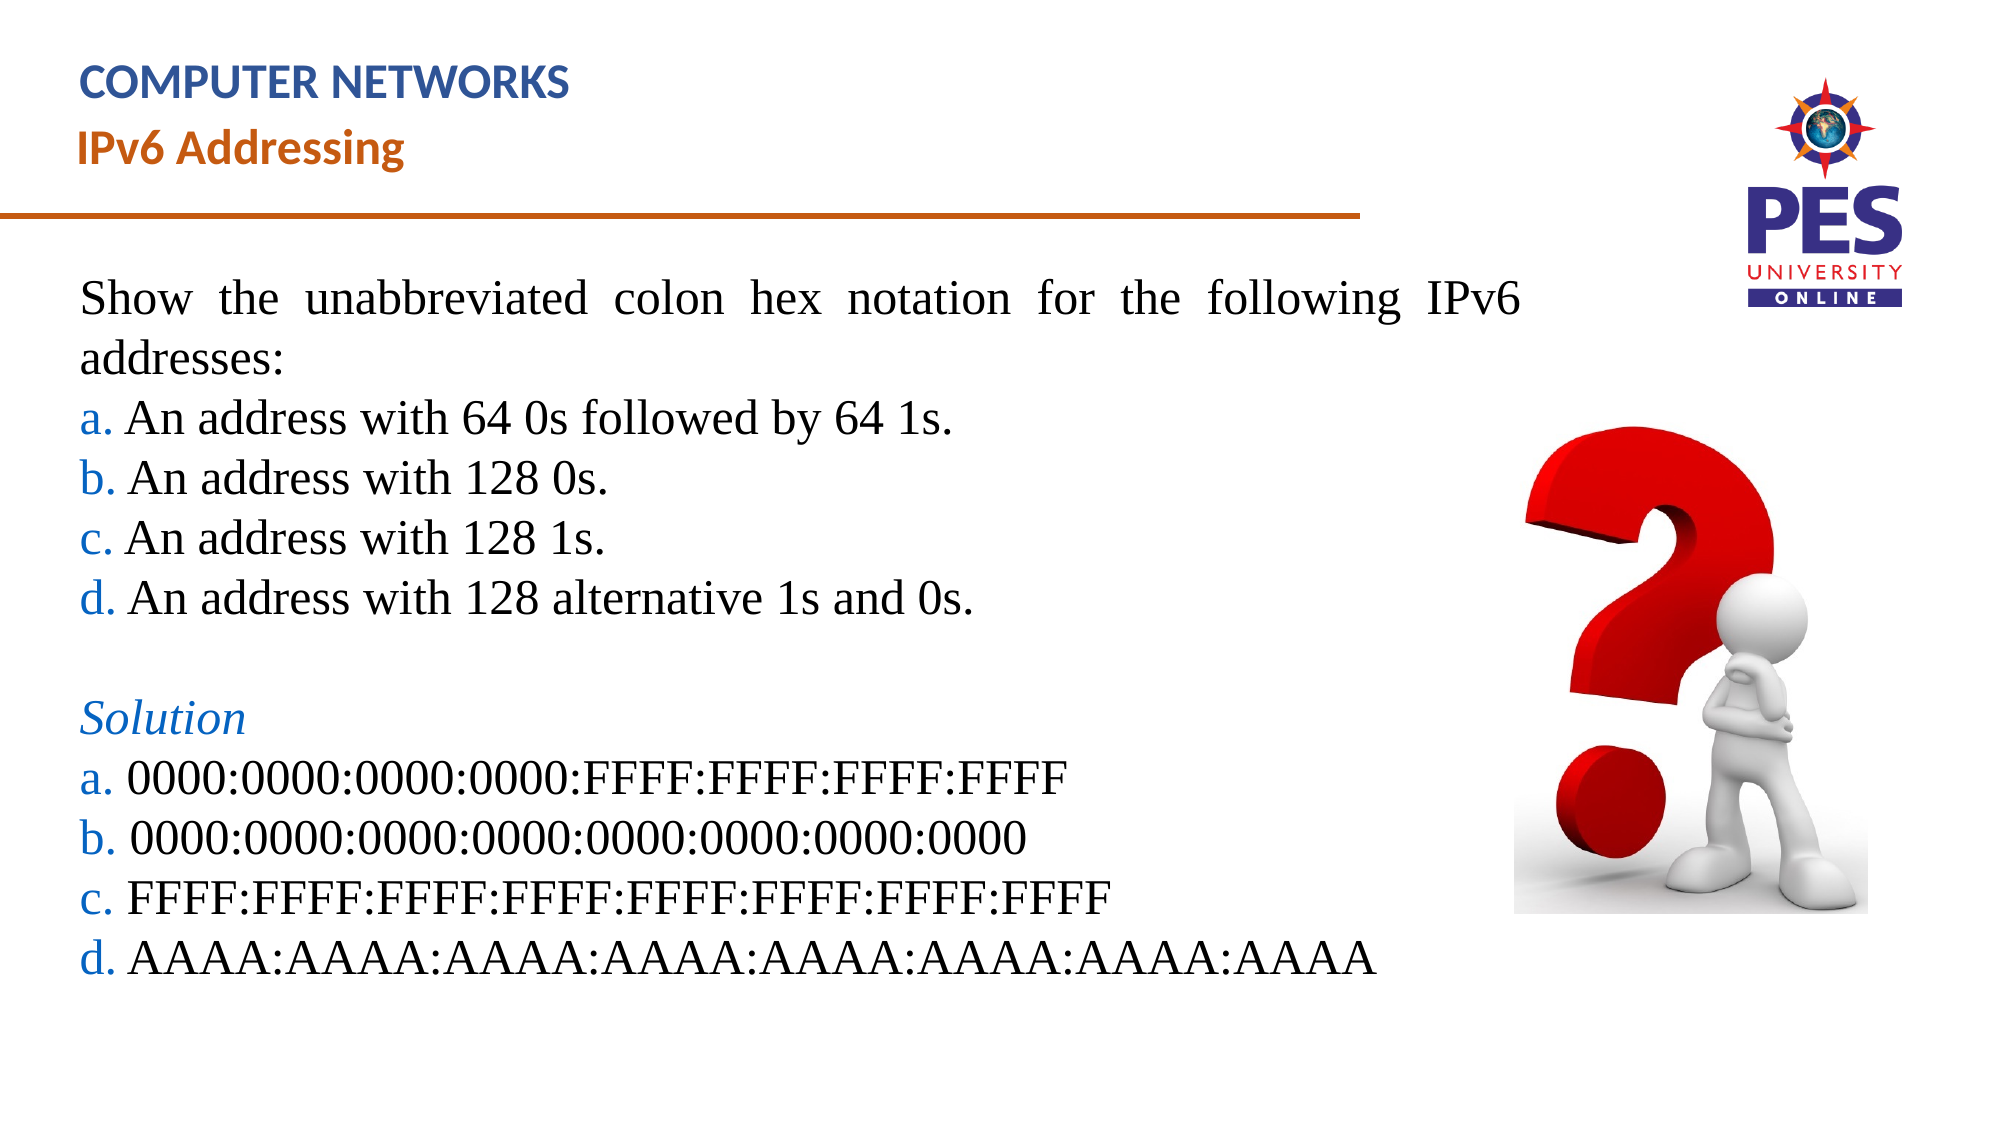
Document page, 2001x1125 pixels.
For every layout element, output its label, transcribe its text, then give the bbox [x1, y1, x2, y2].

picture [1513, 418, 1869, 914]
text_box IPv6 Addressing [60, 106, 1374, 182]
picture [1748, 76, 1902, 307]
text_box Show the unabbreviated colon hex notation for the following IPv6 addresses: a. An address with 64 0s followed by 64 1s. b. An address with 128 0s. c. An address with 128 1s. d. An address with 128 alternative 1s and 0s. Solution a. 0000:0000:0000:0000:FFFF:FFFF:FFFF:FFFF b. 0000:0000:0000:0000:0000:0000:0000:0000 c. FFFF:FFFF:FFFF:FFFF:FFFF:FFFF:FFFF:FFFF d. AAAA:AAAA:AAAA:AAAA:AAAA:AAAA:AAAA:AAAA [64, 257, 1537, 992]
text_box COMPUTER NETWORKS [64, 41, 1295, 106]
